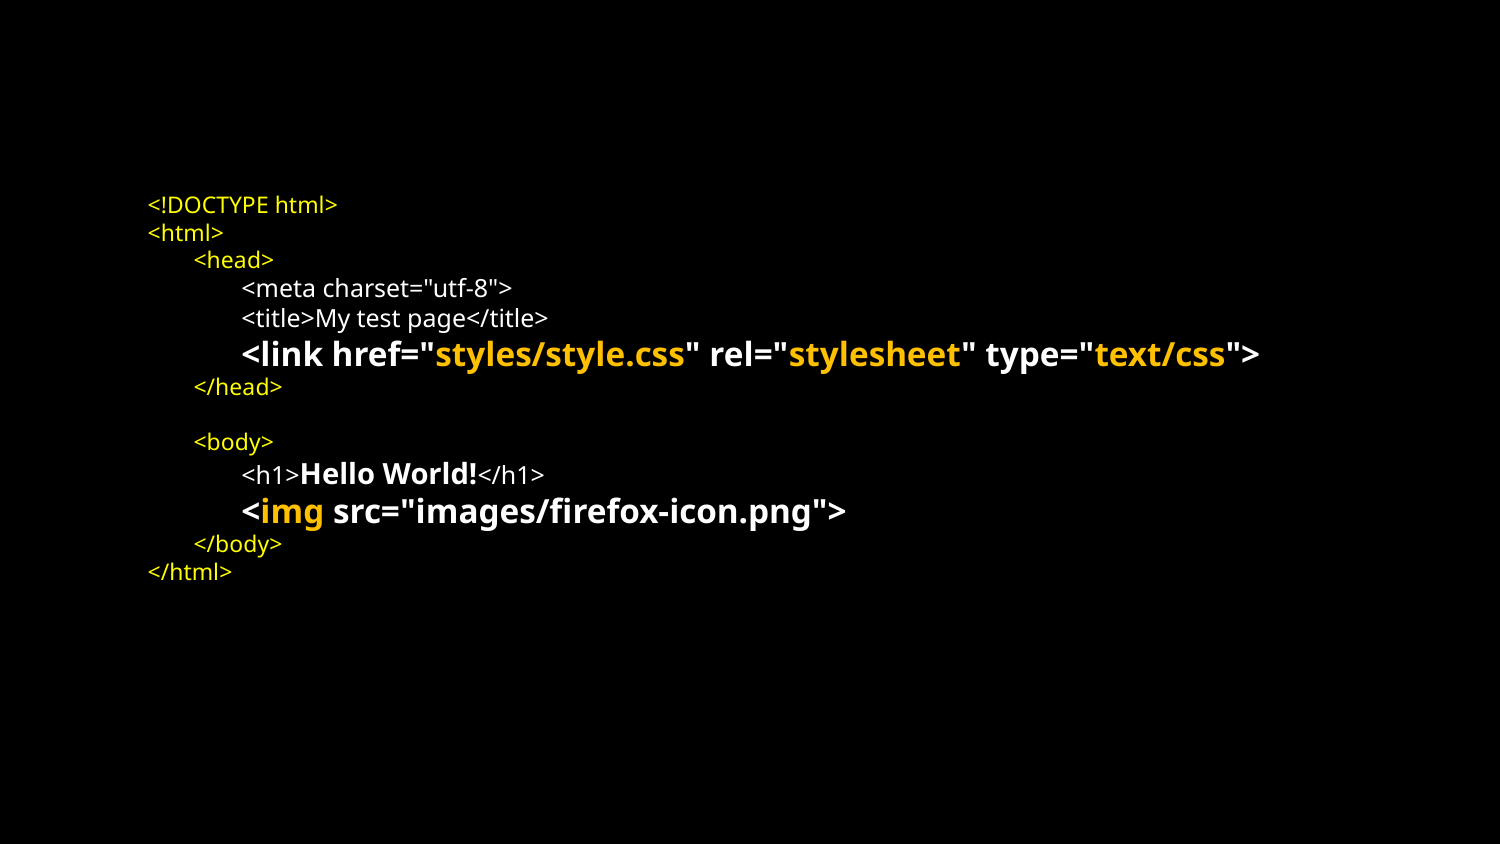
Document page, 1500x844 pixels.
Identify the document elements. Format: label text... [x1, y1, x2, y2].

list <!DOCTYPE html> <html> <head> <meta charset="utf-8"> <title>My test page</title> <link href="styles/style.css" rel="stylesheet" type="text/css"> </head> <body> <h1>Hello World!</h1> <img src="images/firefox-icon.png"> </body> </html> [119, 35, 1500, 768]
